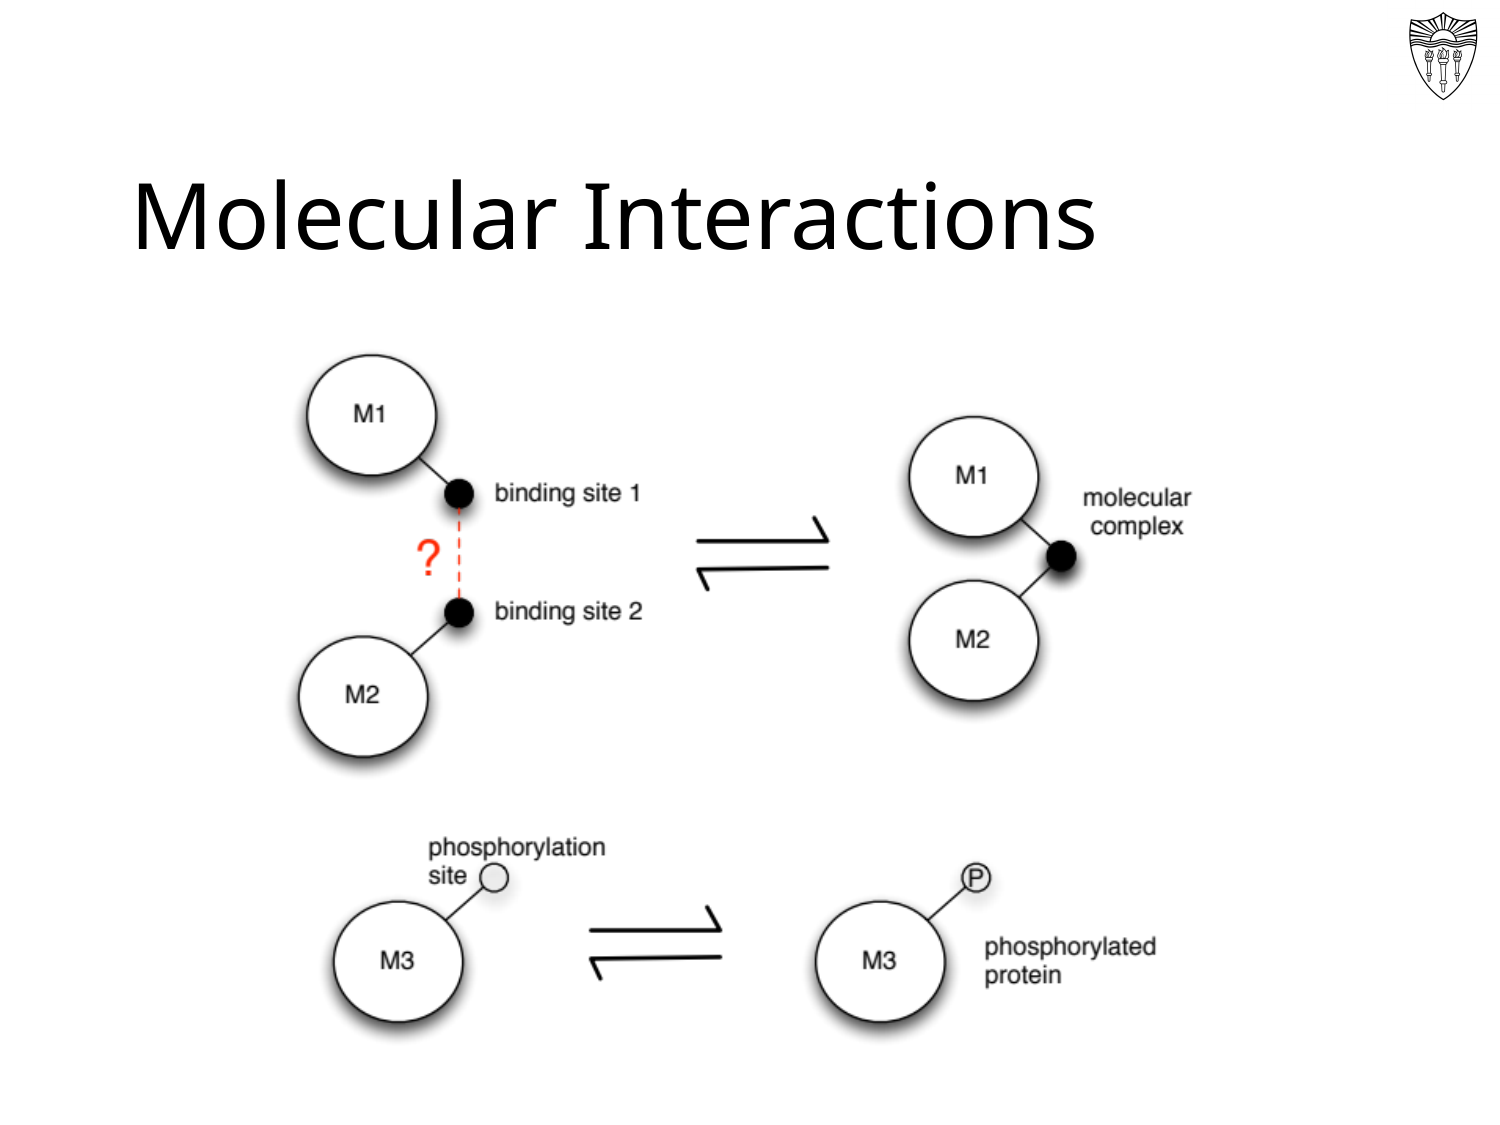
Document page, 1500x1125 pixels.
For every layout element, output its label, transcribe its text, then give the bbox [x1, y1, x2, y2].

picture [274, 339, 1226, 784]
picture [1388, 0, 1500, 113]
picture [310, 832, 1165, 1051]
title Molecular Interactions [115, 0, 1388, 278]
